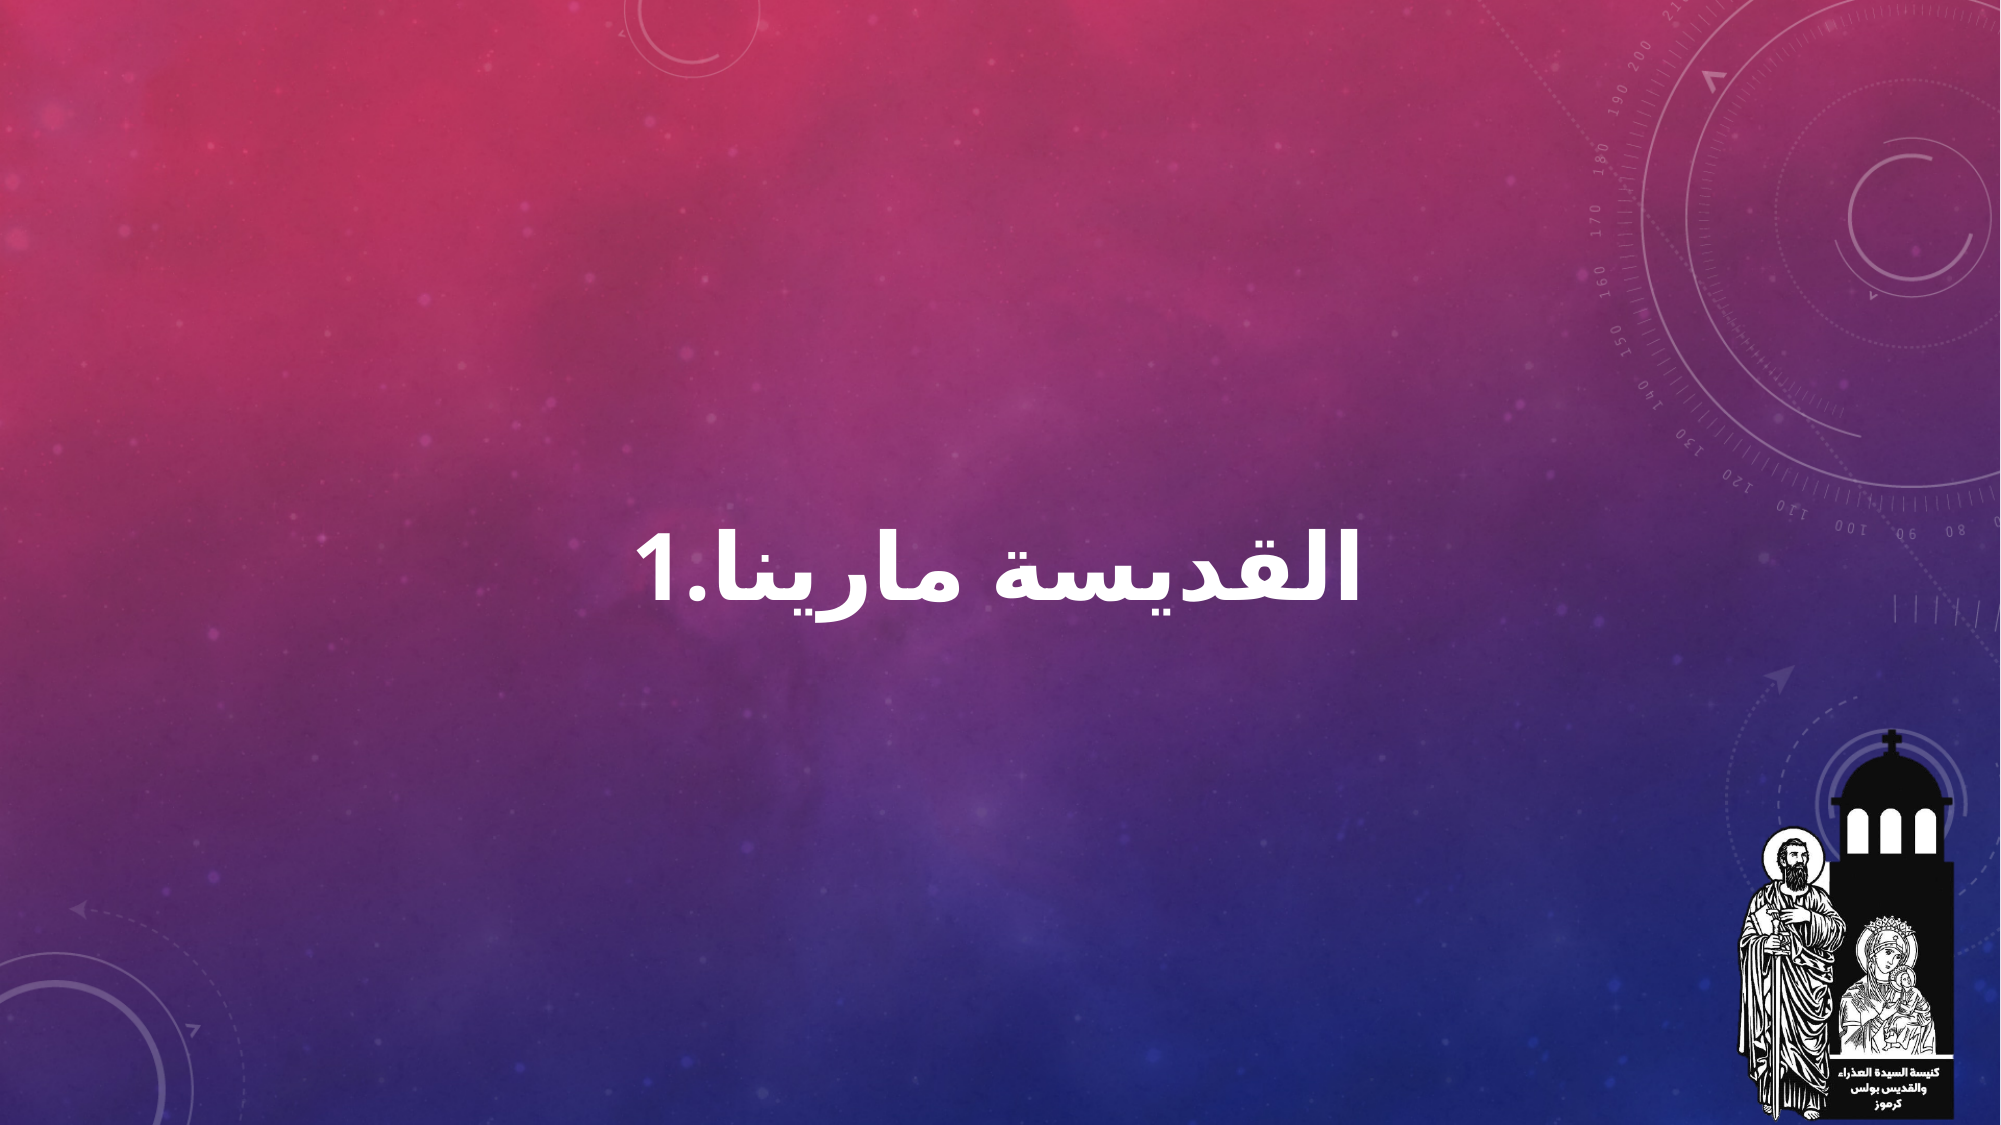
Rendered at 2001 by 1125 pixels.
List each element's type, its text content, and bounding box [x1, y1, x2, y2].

title 1.القديسة مارينا [616, 443, 1384, 682]
picture [0, 0, 2001, 1125]
